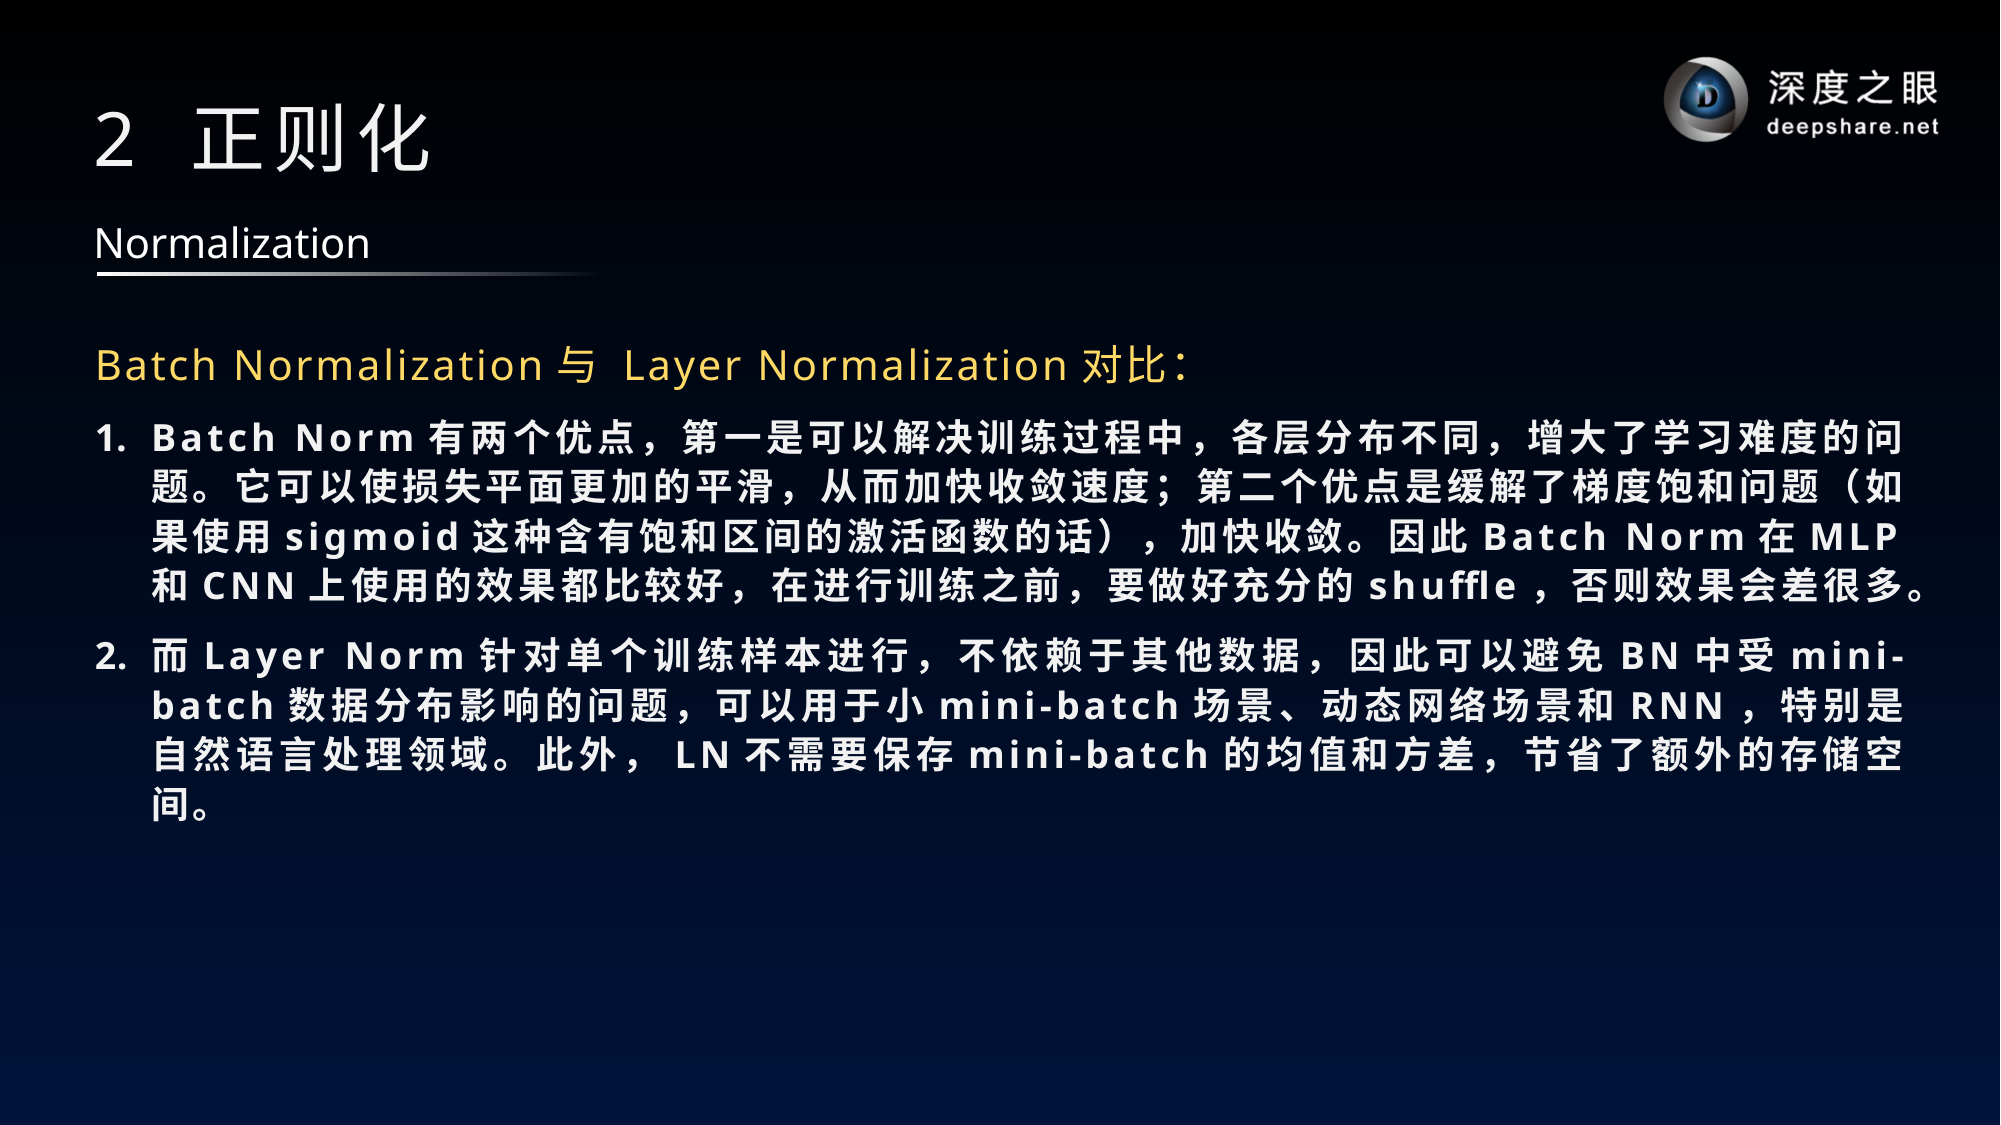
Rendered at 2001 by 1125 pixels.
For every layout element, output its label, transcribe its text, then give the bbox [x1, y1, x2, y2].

subtitle Normalization [78, 209, 813, 270]
picture [1644, 37, 1945, 163]
list Batch Normalization与 Layer Normalization对比： Batch Norm有两个优点，第一是可以解决训练过程中，各层分布不同，增大了学习难度的问题。它可以使损失平面更加的平滑，从而加快收敛速度；第二个优点是缓解了梯度饱和问题（如果使用sigmoid这种含有饱和区间的激活函数的话），加快收敛。因此Batch Norm在MLP和CNN上使用的效果都比较好，在进行训练之前，要做好充分的shuffle，否则效果会差很多。 而Layer Norm针对单个训练样本进行，不依赖于其他数据，因此可以避免BN中受mini-batch数据分布影响的问题，可以用于小mini-batch场景、动态网络场景和RNN，特别是自然语言处理领域。此外，LN不需要保存mini-batch的均值和方差，节省了额外的存储空间。 [80, 325, 1923, 966]
title 2 正则化 [78, 94, 1192, 192]
